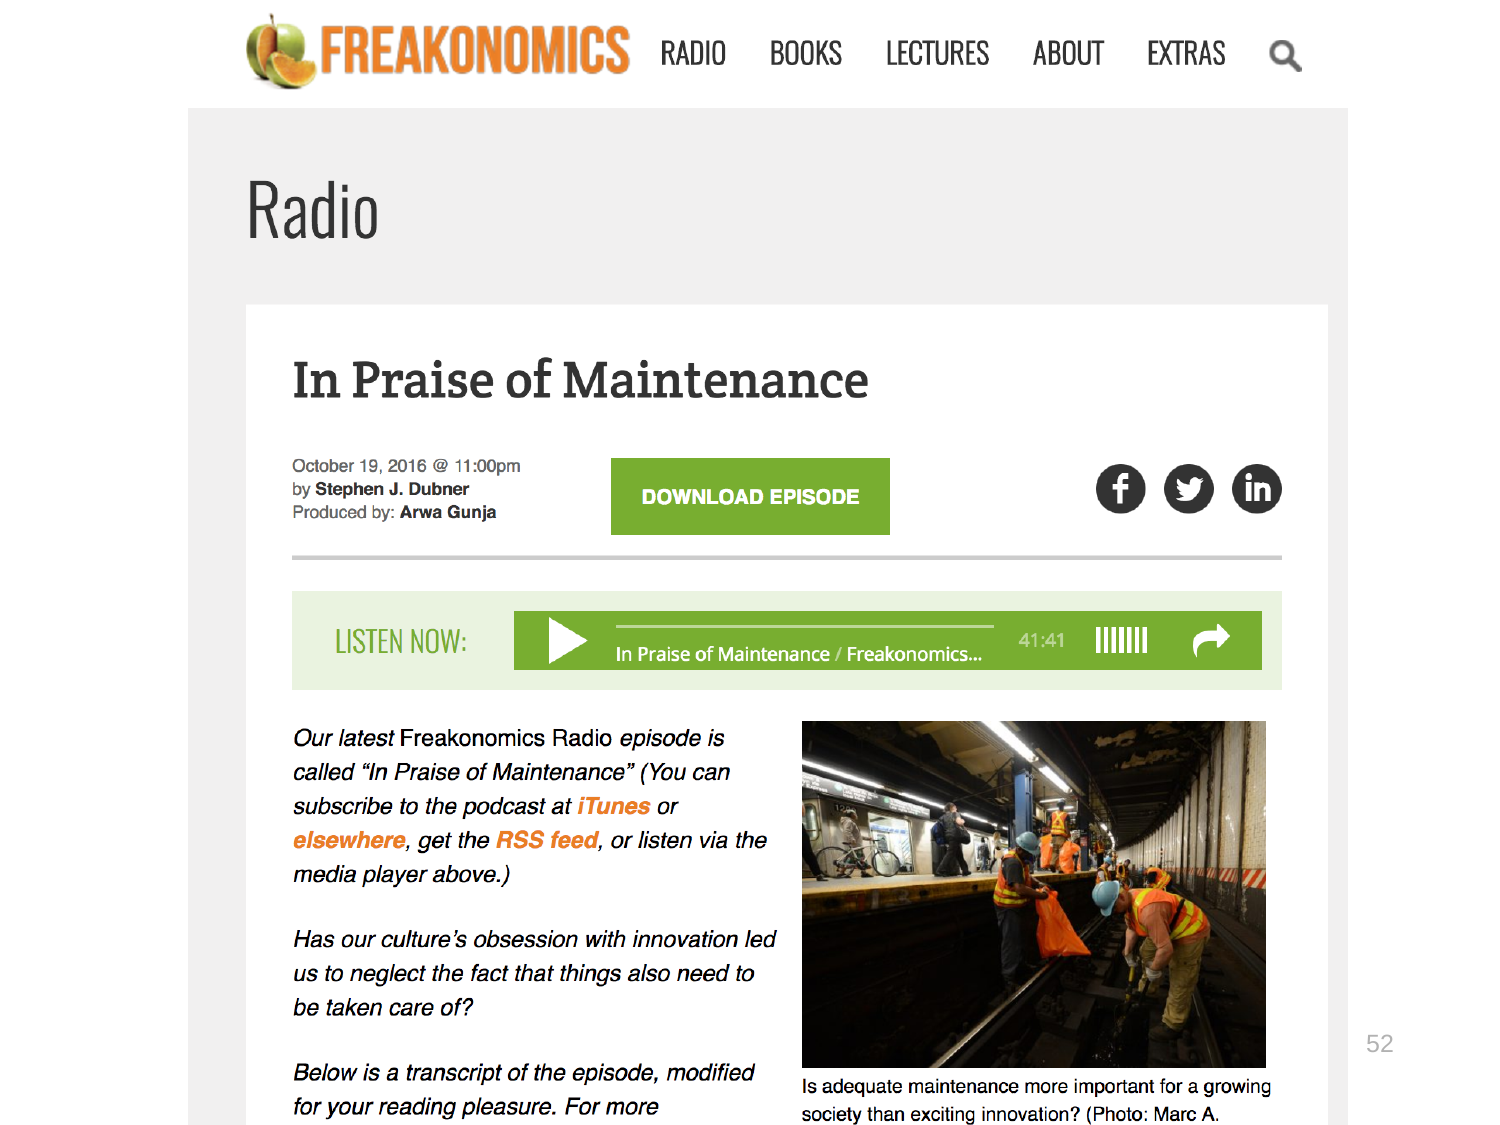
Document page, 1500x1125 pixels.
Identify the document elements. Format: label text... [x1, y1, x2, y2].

picture [188, 0, 1348, 1125]
footer 52 [1352, 1012, 1410, 1073]
